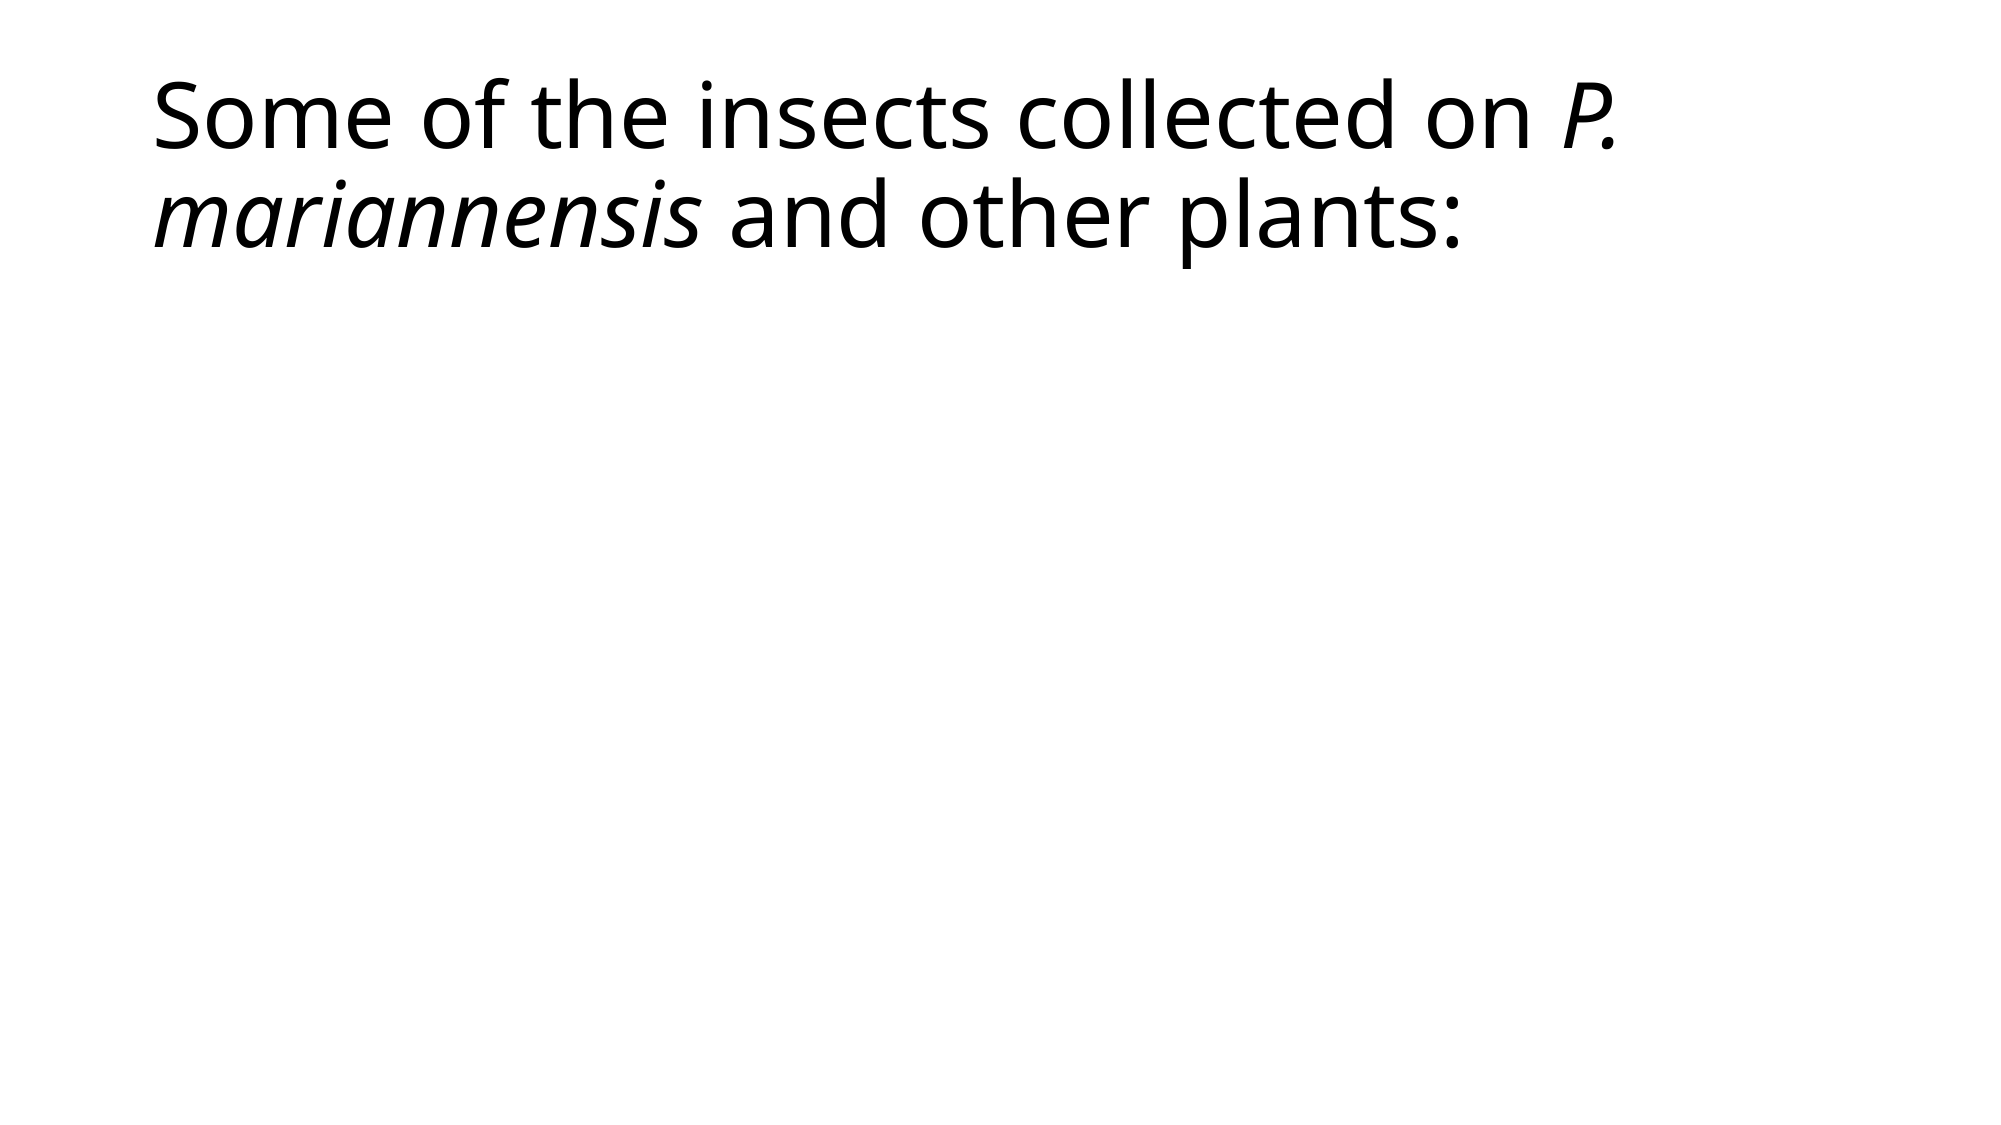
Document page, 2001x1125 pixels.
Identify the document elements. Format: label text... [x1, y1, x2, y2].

title Some of the insects collected on P. mariannensis and other plants: [137, 59, 1863, 278]
